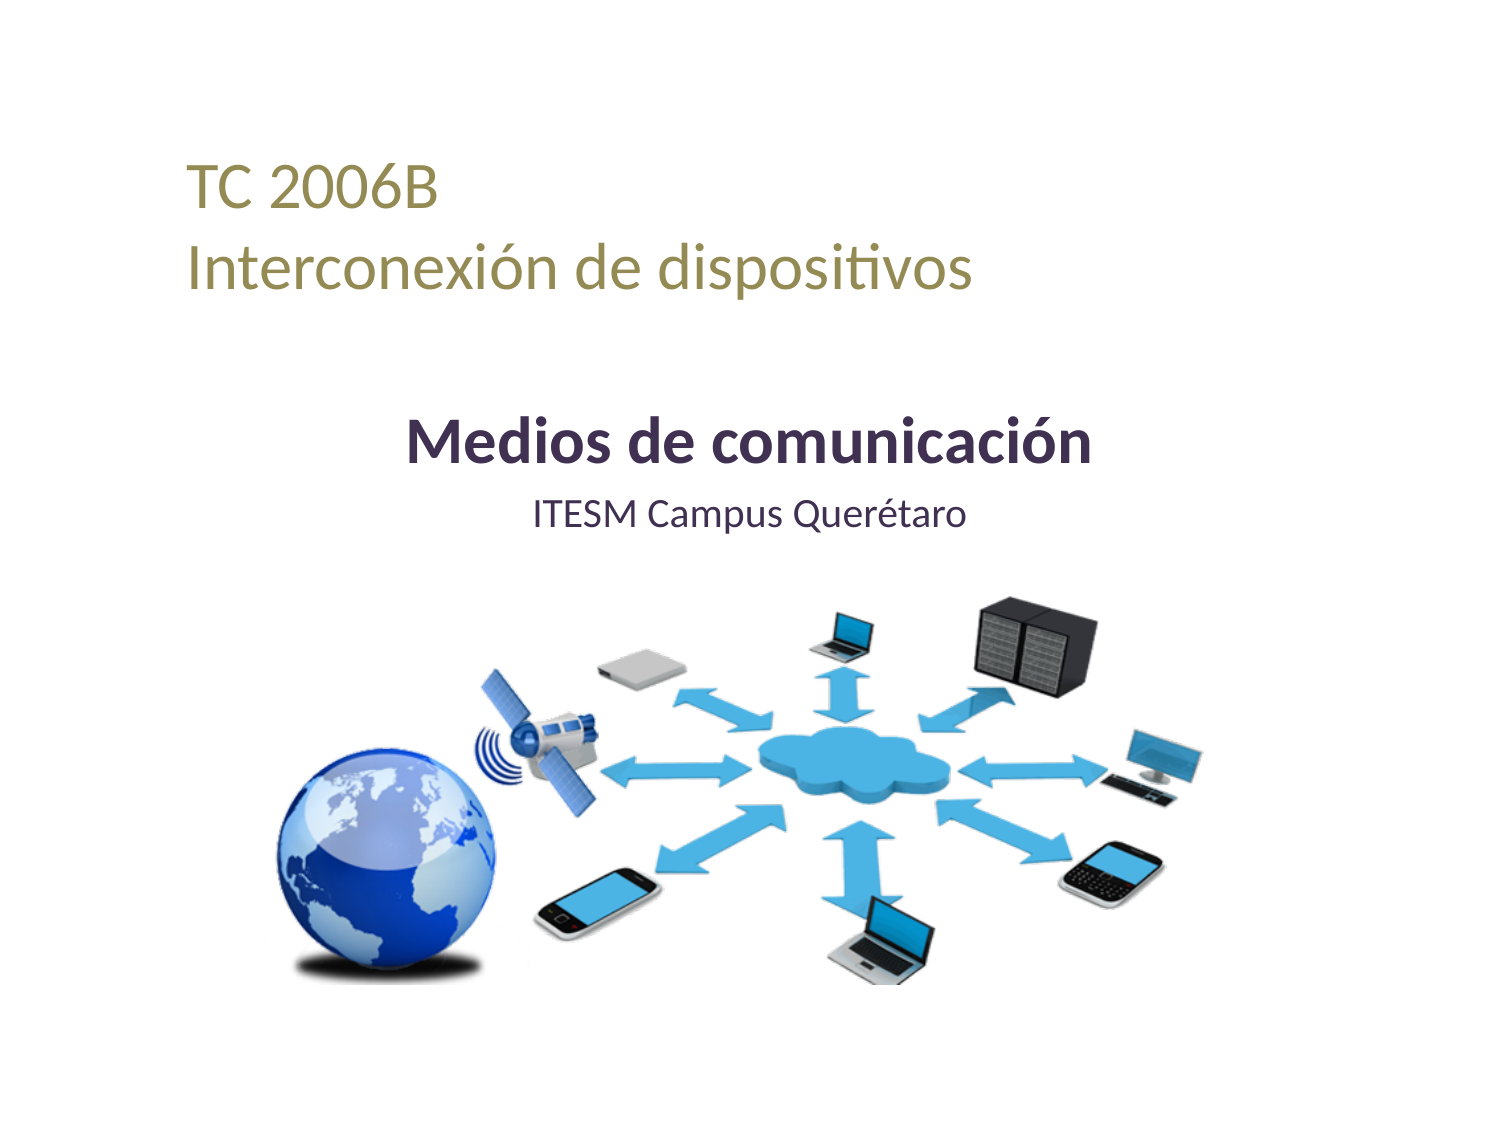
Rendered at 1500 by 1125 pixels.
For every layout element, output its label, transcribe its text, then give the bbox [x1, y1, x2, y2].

subtitle Medios de comunicación ITESM Campus Querétaro [225, 389, 1275, 595]
title TC 2006B Interconexión de dispositivos [171, 101, 1376, 343]
picture [265, 594, 1214, 985]
